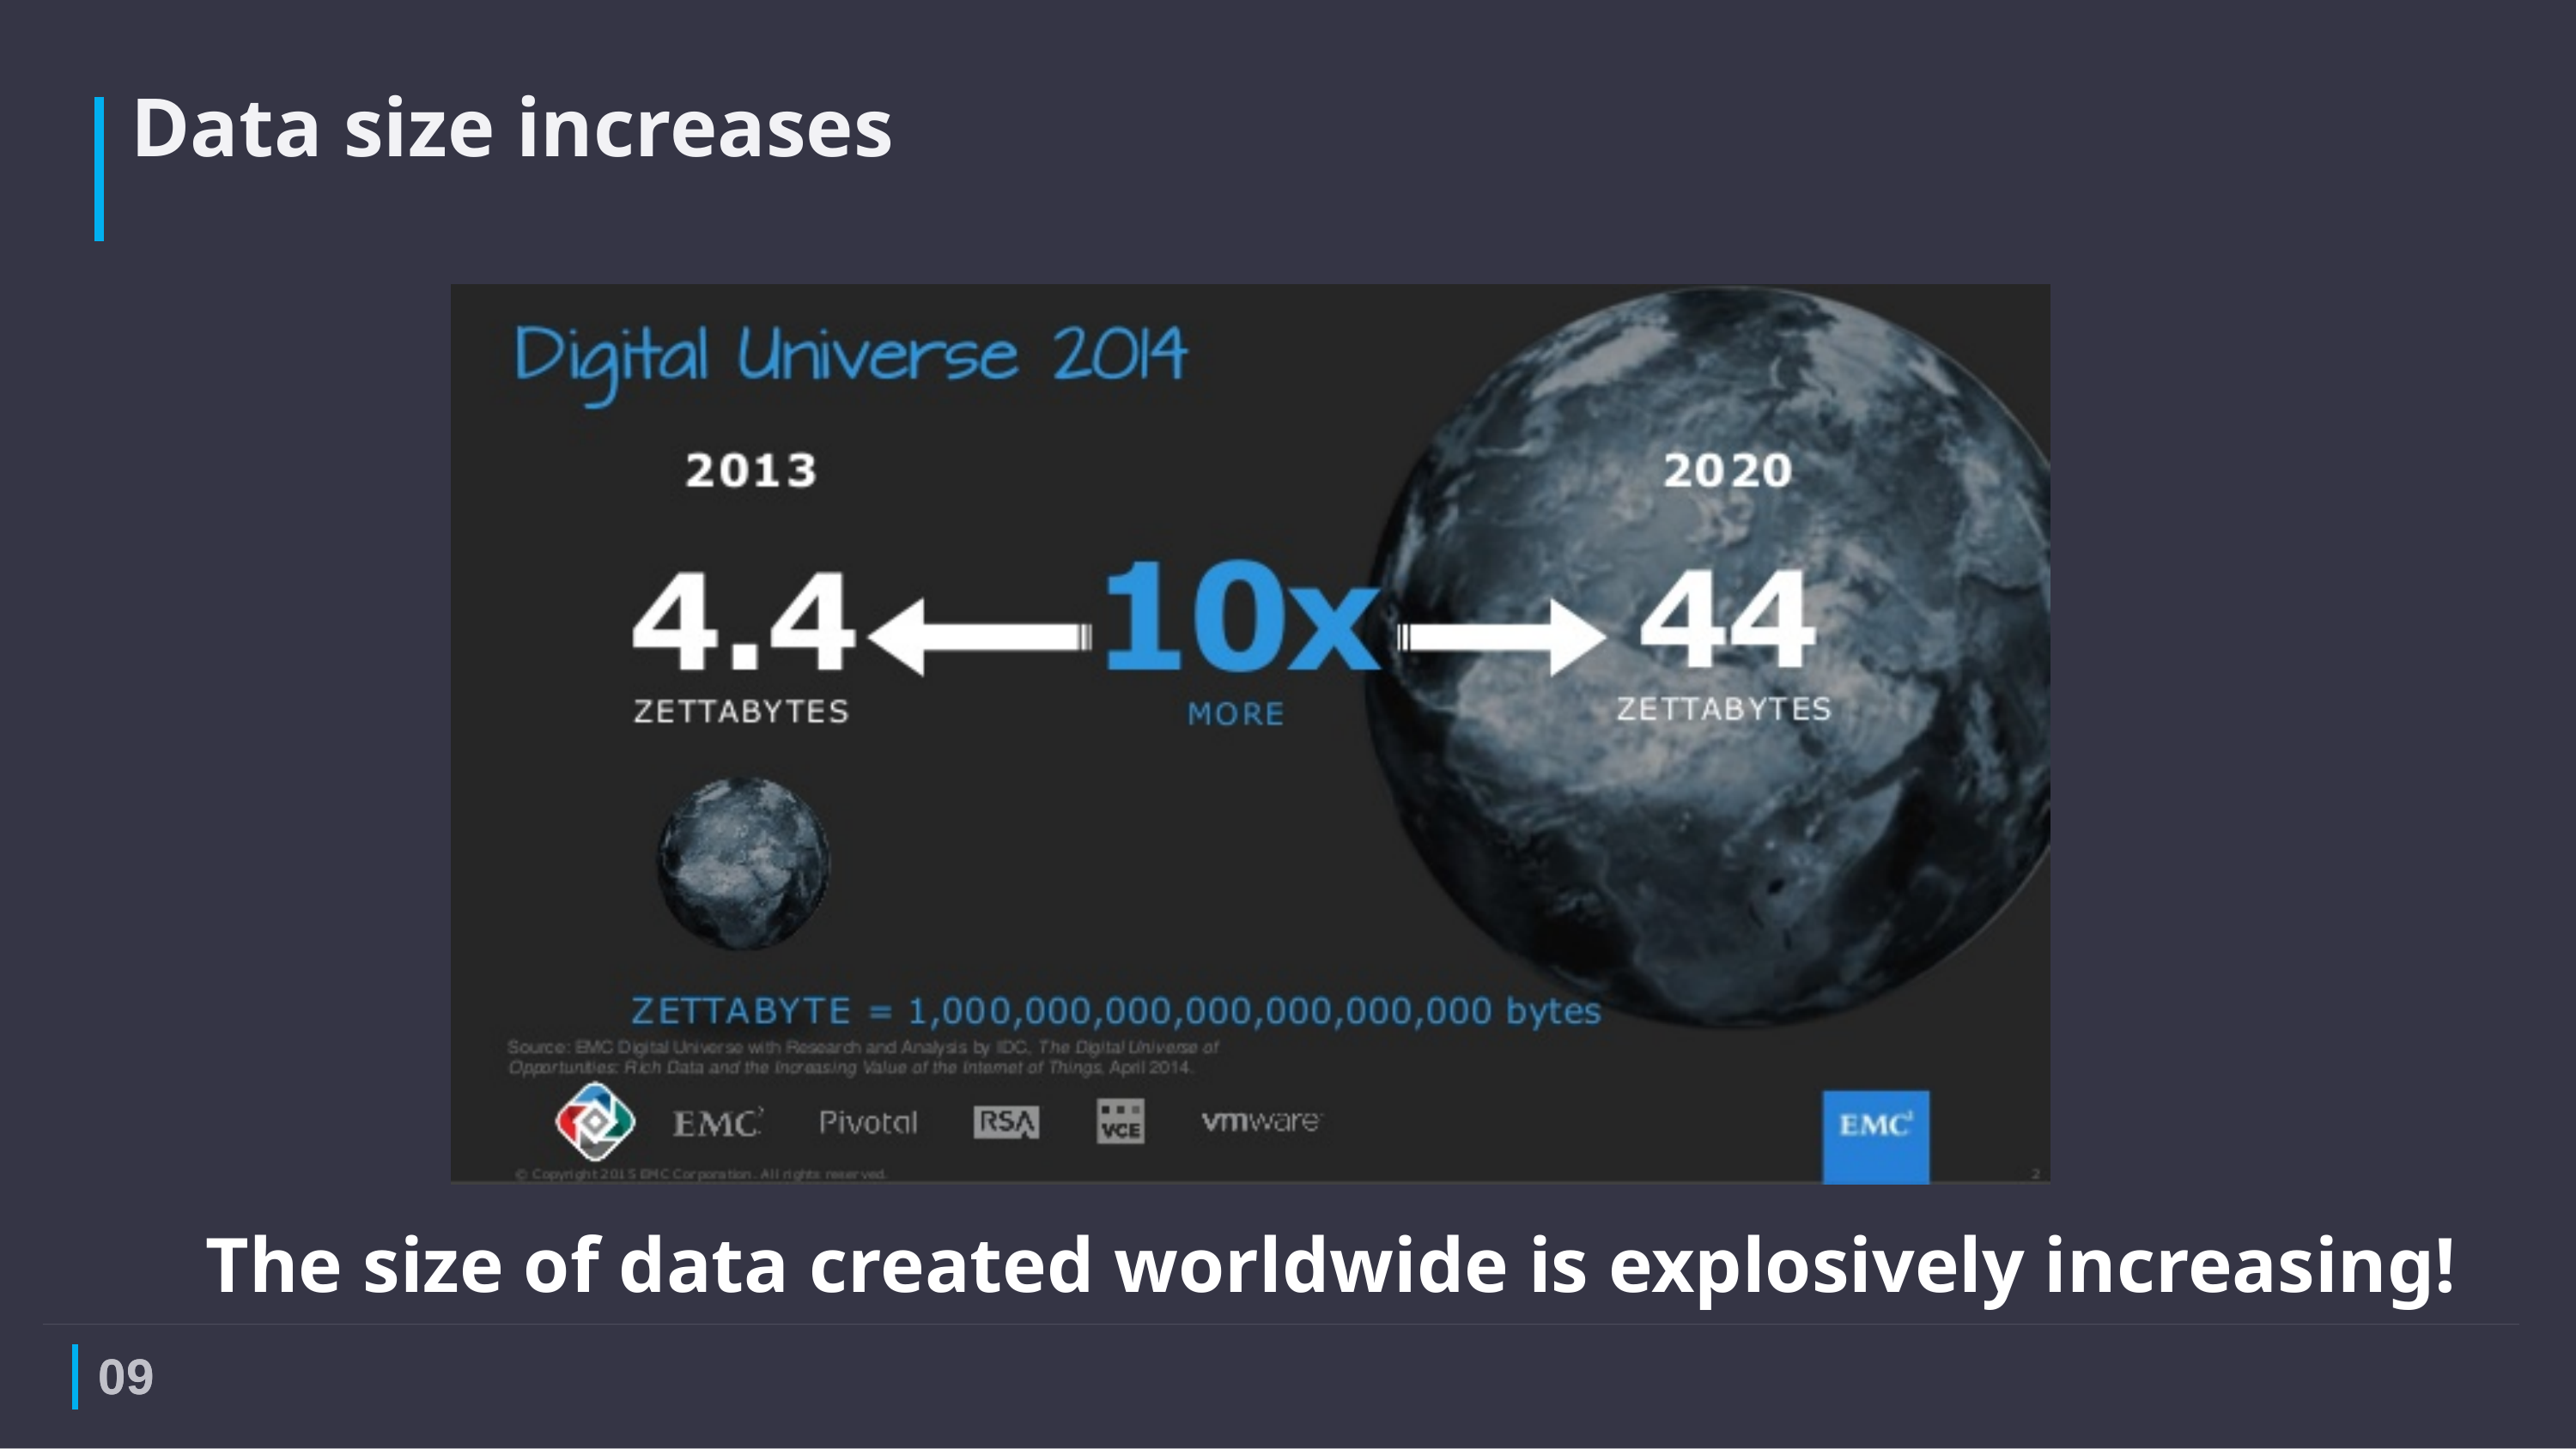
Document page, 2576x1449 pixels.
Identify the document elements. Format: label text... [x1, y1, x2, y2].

picture [450, 284, 2050, 1185]
text_box Data size increases [118, 80, 2480, 180]
text_box 09 [85, 1337, 222, 1449]
text_box The size of data created worldwide is explosively increasing! [192, 1228, 2501, 1313]
